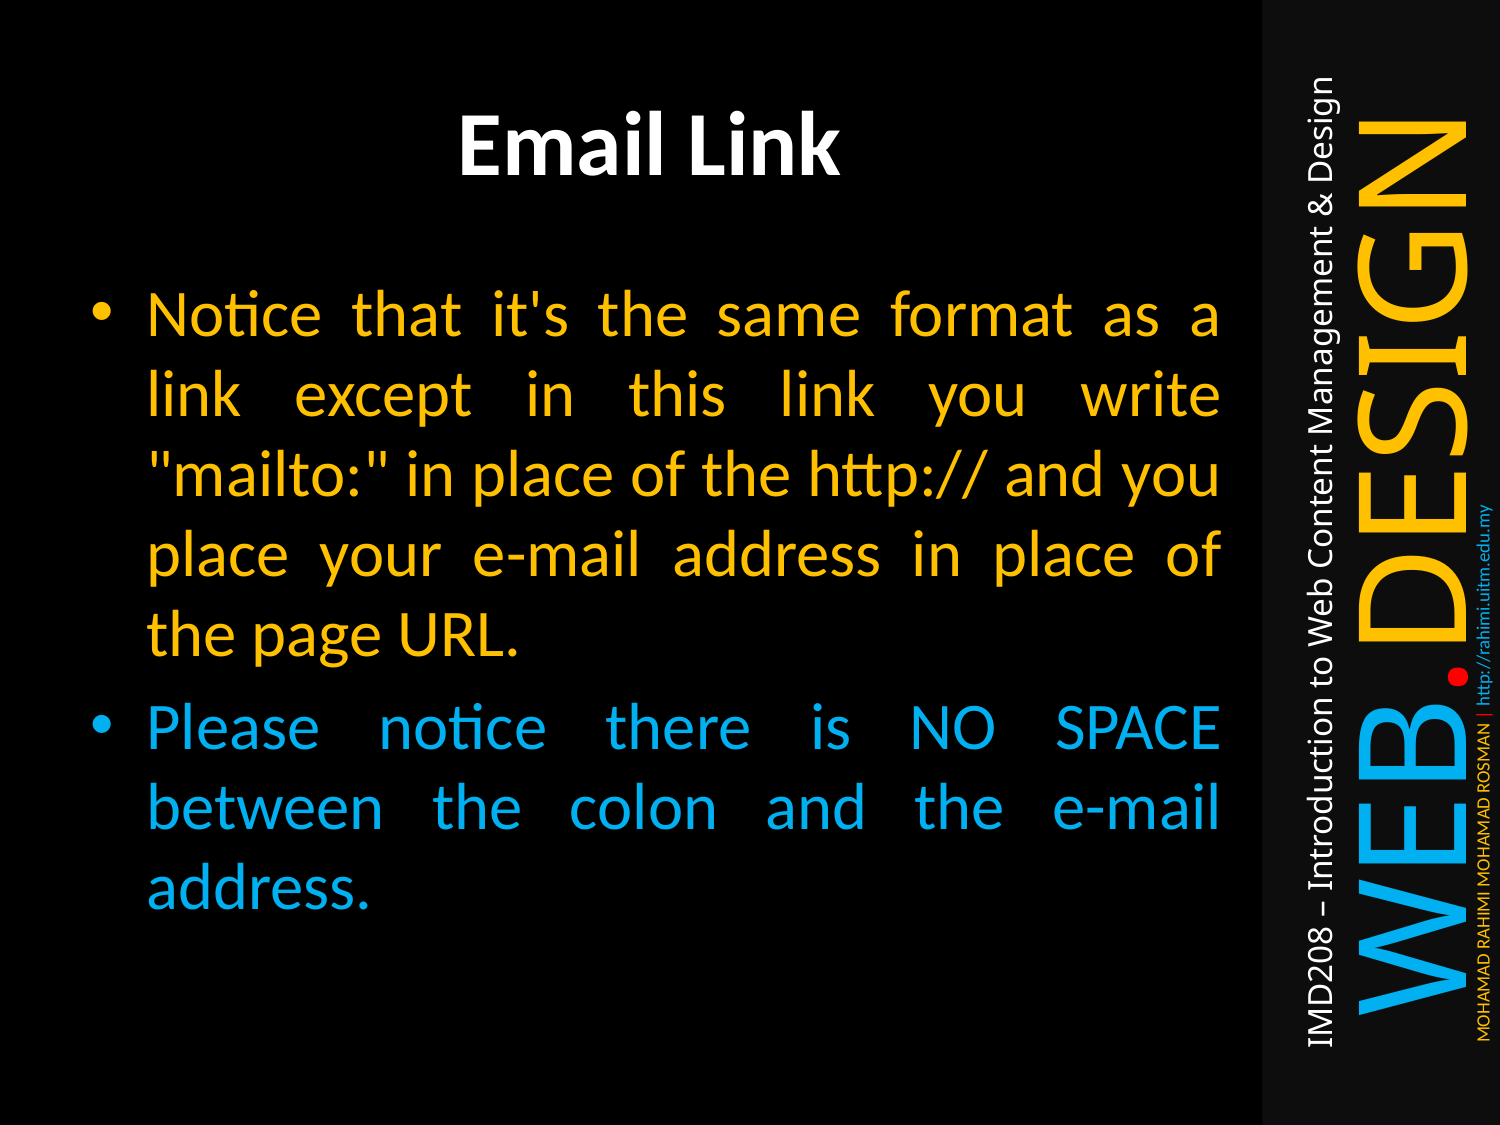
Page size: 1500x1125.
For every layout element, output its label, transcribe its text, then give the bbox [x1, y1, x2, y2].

title Email Link [75, 45, 1225, 233]
list Notice that it's the same format as a link except in this link you write "mailto:" in place of the http:// and you place your e-mail address in place of the page URL. Please notice there is NO SPACE between the colon and the e-mail address. [75, 262, 1238, 1005]
